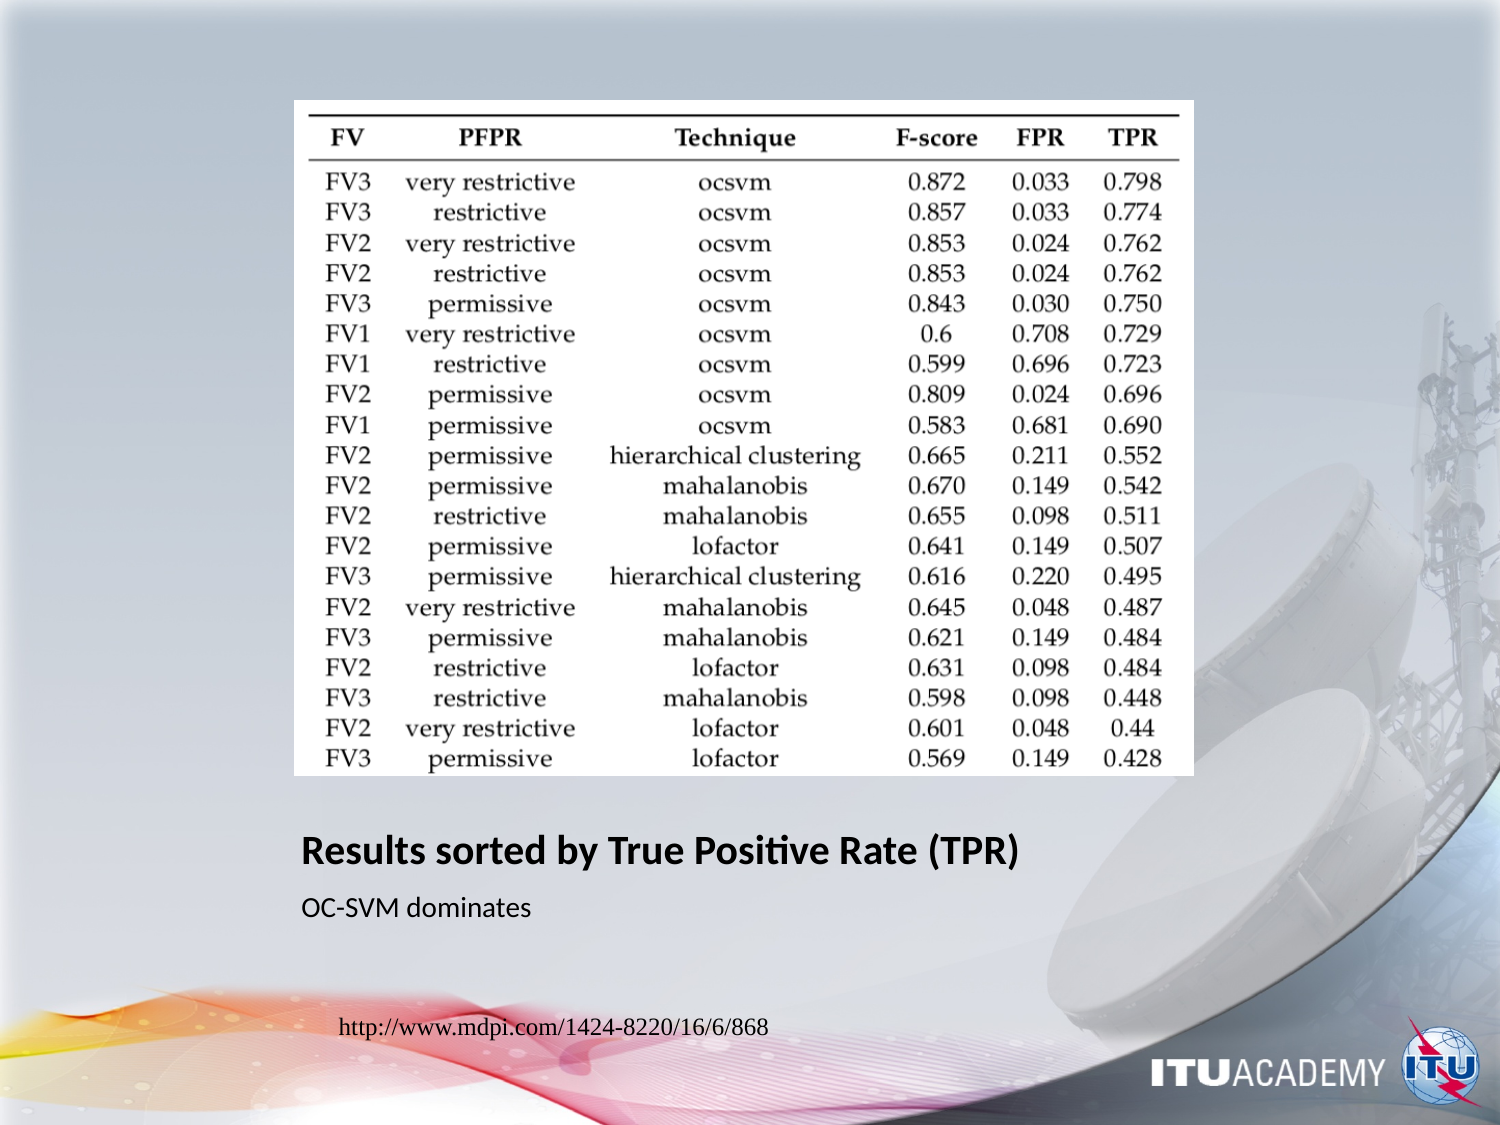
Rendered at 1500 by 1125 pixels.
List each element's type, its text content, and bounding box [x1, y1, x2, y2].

picture [0, 0, 1500, 1125]
list OC-SVM dominates [293, 879, 1195, 1013]
title Results sorted by True Positive Rate (TPR) [293, 786, 1195, 879]
text_box http://www.mdpi.com/1424-8220/16/6/868 [331, 972, 778, 1049]
